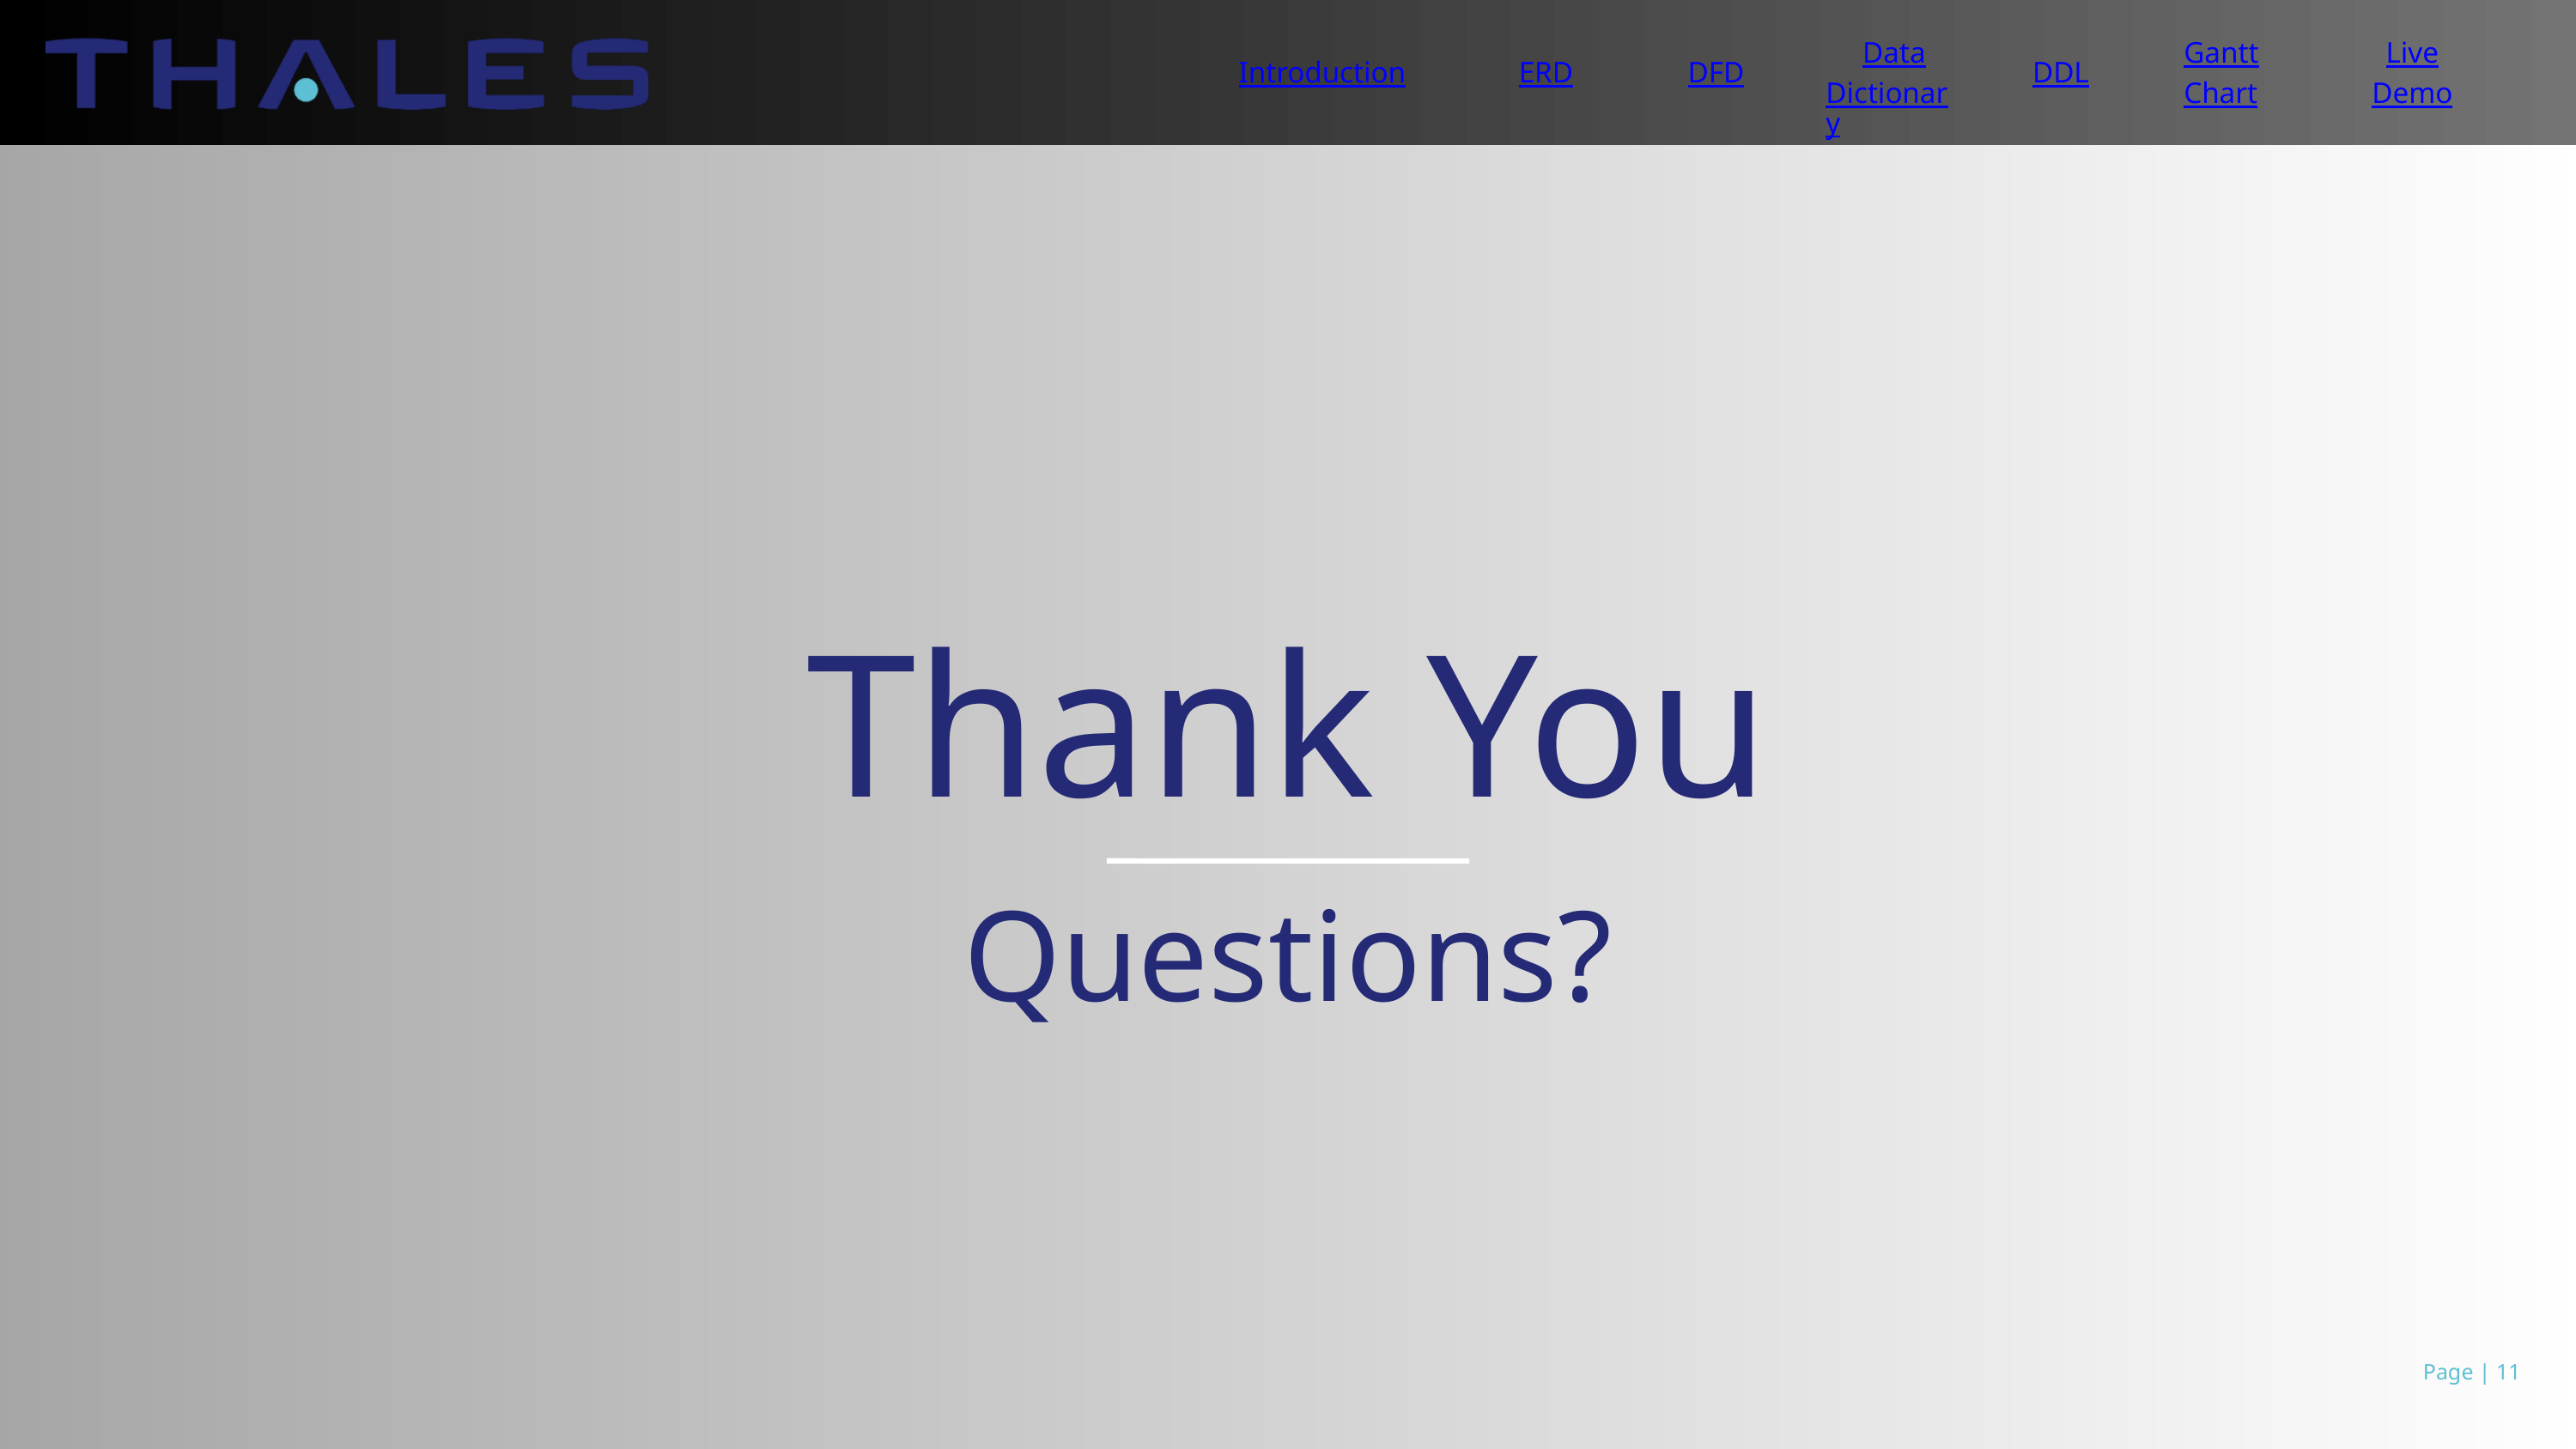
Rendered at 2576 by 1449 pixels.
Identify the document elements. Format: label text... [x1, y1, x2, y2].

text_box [0, 0, 2576, 145]
text_box Page | 11 [2406, 1354, 2521, 1385]
text_box Thank You [748, 618, 1828, 838]
text_box Questions? [920, 888, 1656, 1027]
